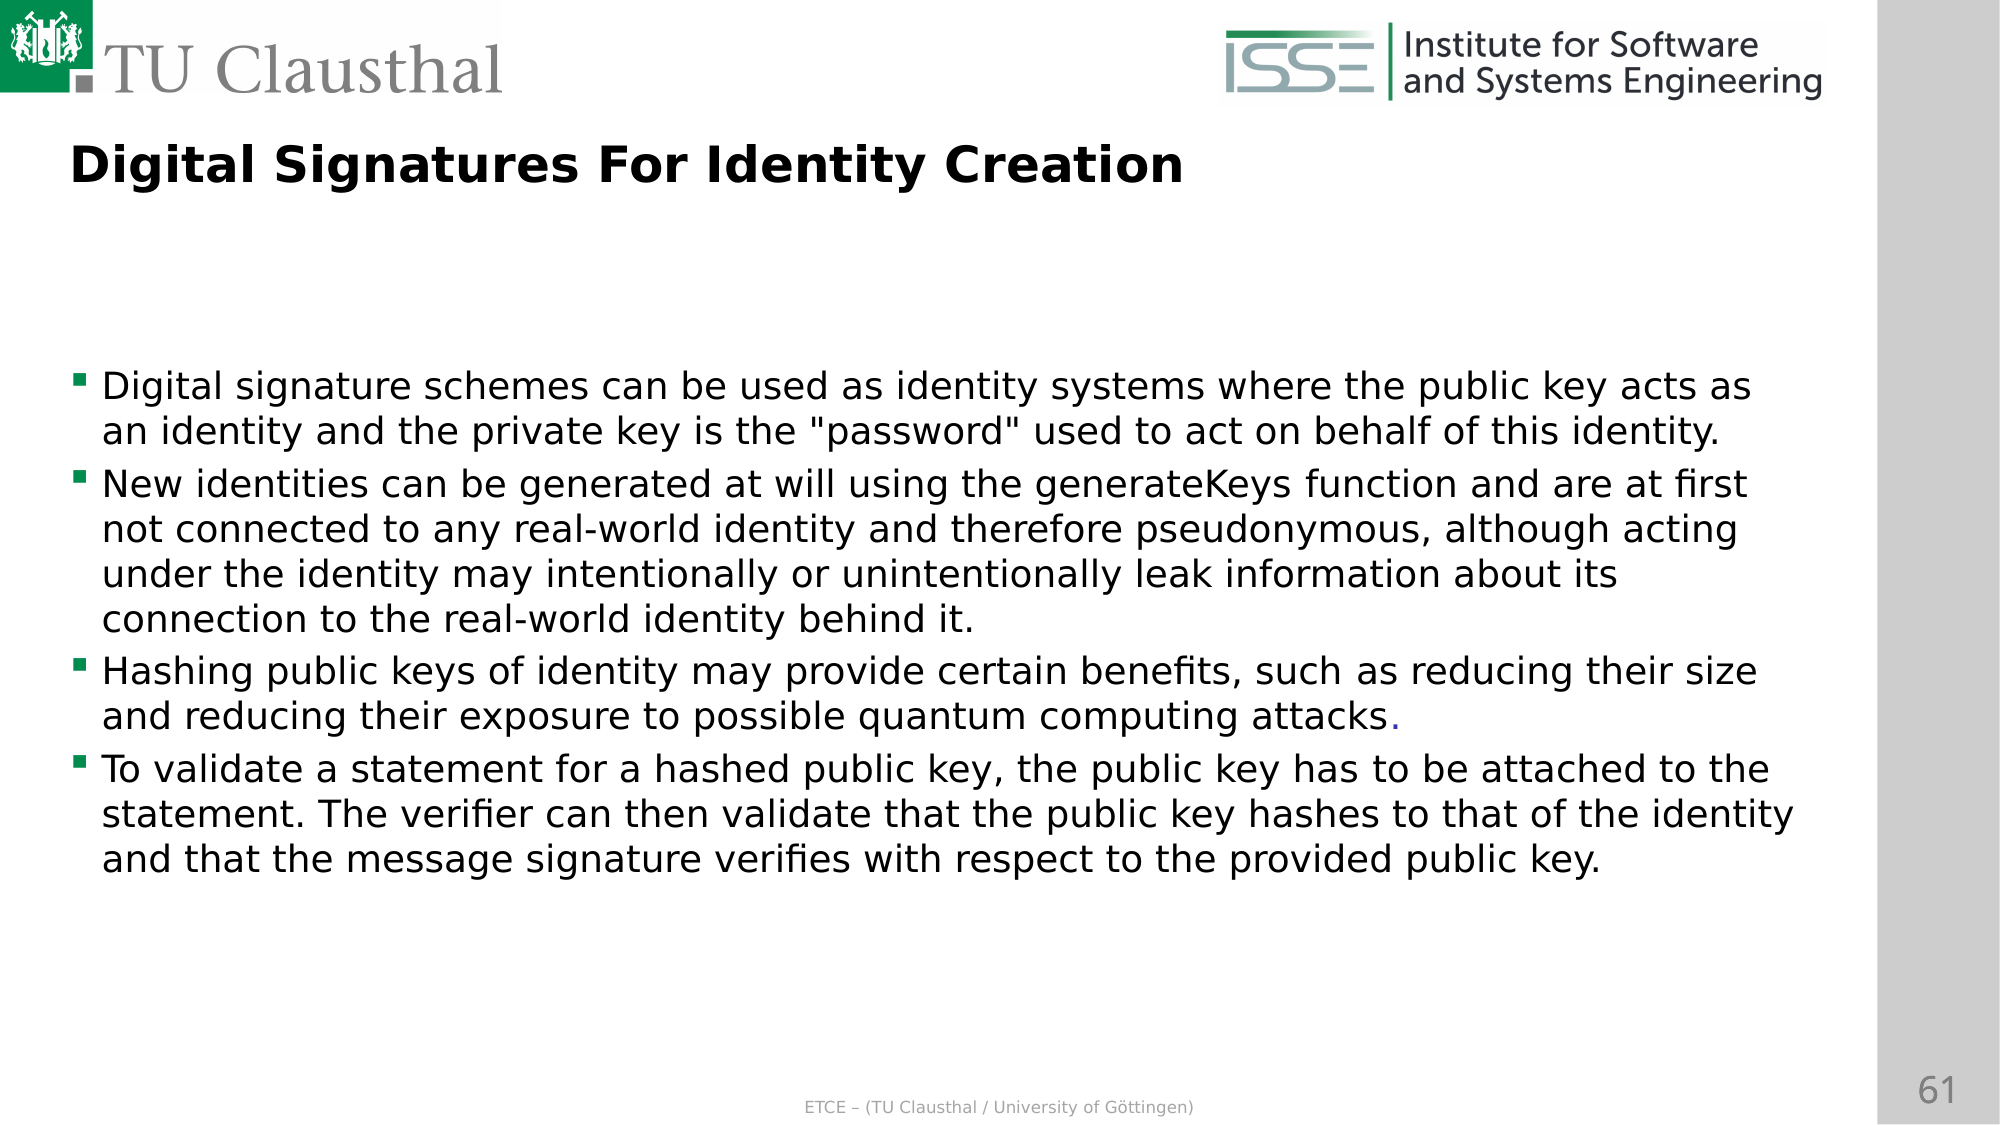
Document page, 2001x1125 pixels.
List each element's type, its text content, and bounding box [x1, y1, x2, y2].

text_box Digital Signatures For Identity Creation [54, 125, 1819, 208]
picture [1218, 22, 1827, 107]
text_box Digital signature schemes can be used as identity systems where the public key acts as an identity and the private key is the "password" used to act on behalf of this identity. New identities can be generated at will using the generateKeys function and are at first not connected to any real-world identity and therefore pseudonymous, although acting under the identity may intentionally or unintentionally leak information about its connection to the real-world identity behind it. Hashing public keys of identity may provide certain benefits, such as reducing their size and reducing their exposure to possible quantum computing attacks. To validate a statement for a hashed public key, the public key has to be attached to the statement. The verifier can then validate that the public key hashes to that of the identity and that the message signature verifies with respect to the provided public key. [54, 208, 1819, 1035]
picture [0, 0, 502, 93]
